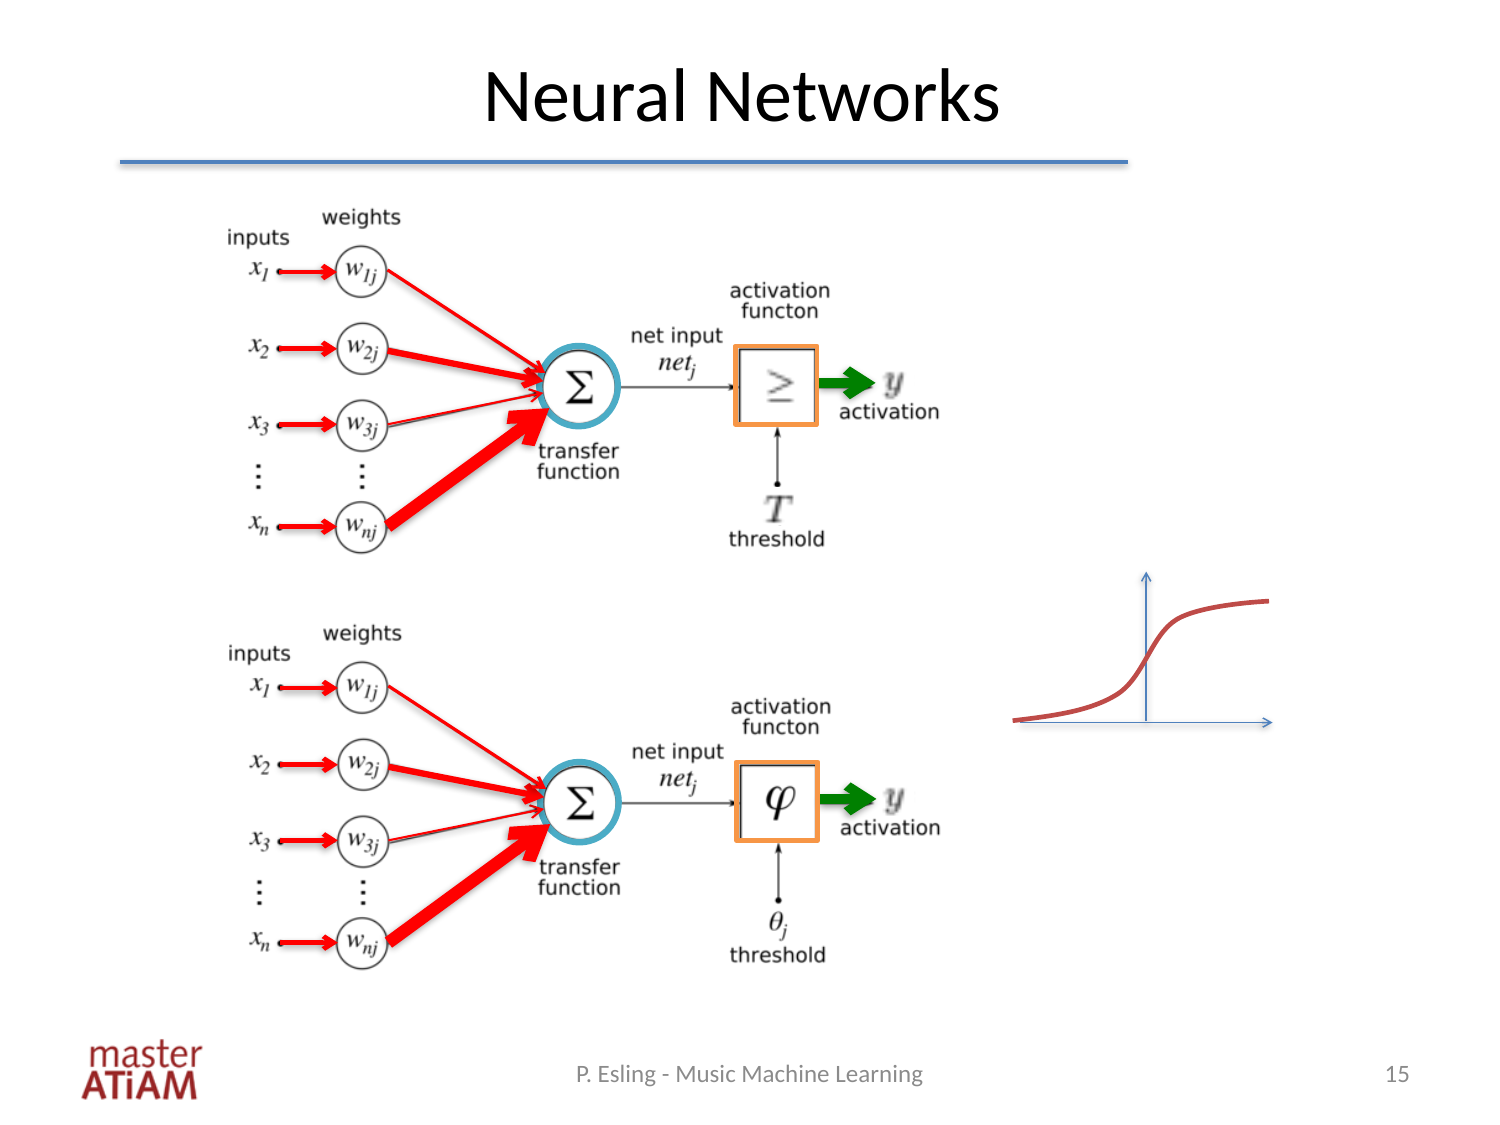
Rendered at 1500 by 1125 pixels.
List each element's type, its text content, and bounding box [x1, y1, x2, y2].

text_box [387, 392, 544, 425]
title Neural Networks [103, 37, 1382, 145]
picture [215, 203, 958, 557]
slide_number 15 [1074, 1042, 1425, 1103]
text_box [388, 823, 551, 943]
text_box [1012, 571, 1273, 723]
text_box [388, 685, 547, 790]
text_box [387, 407, 550, 527]
picture [216, 619, 959, 973]
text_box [387, 269, 546, 374]
footer P. Esling - Music Machine Learning [512, 1042, 988, 1103]
picture [80, 1038, 205, 1101]
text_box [388, 808, 545, 841]
